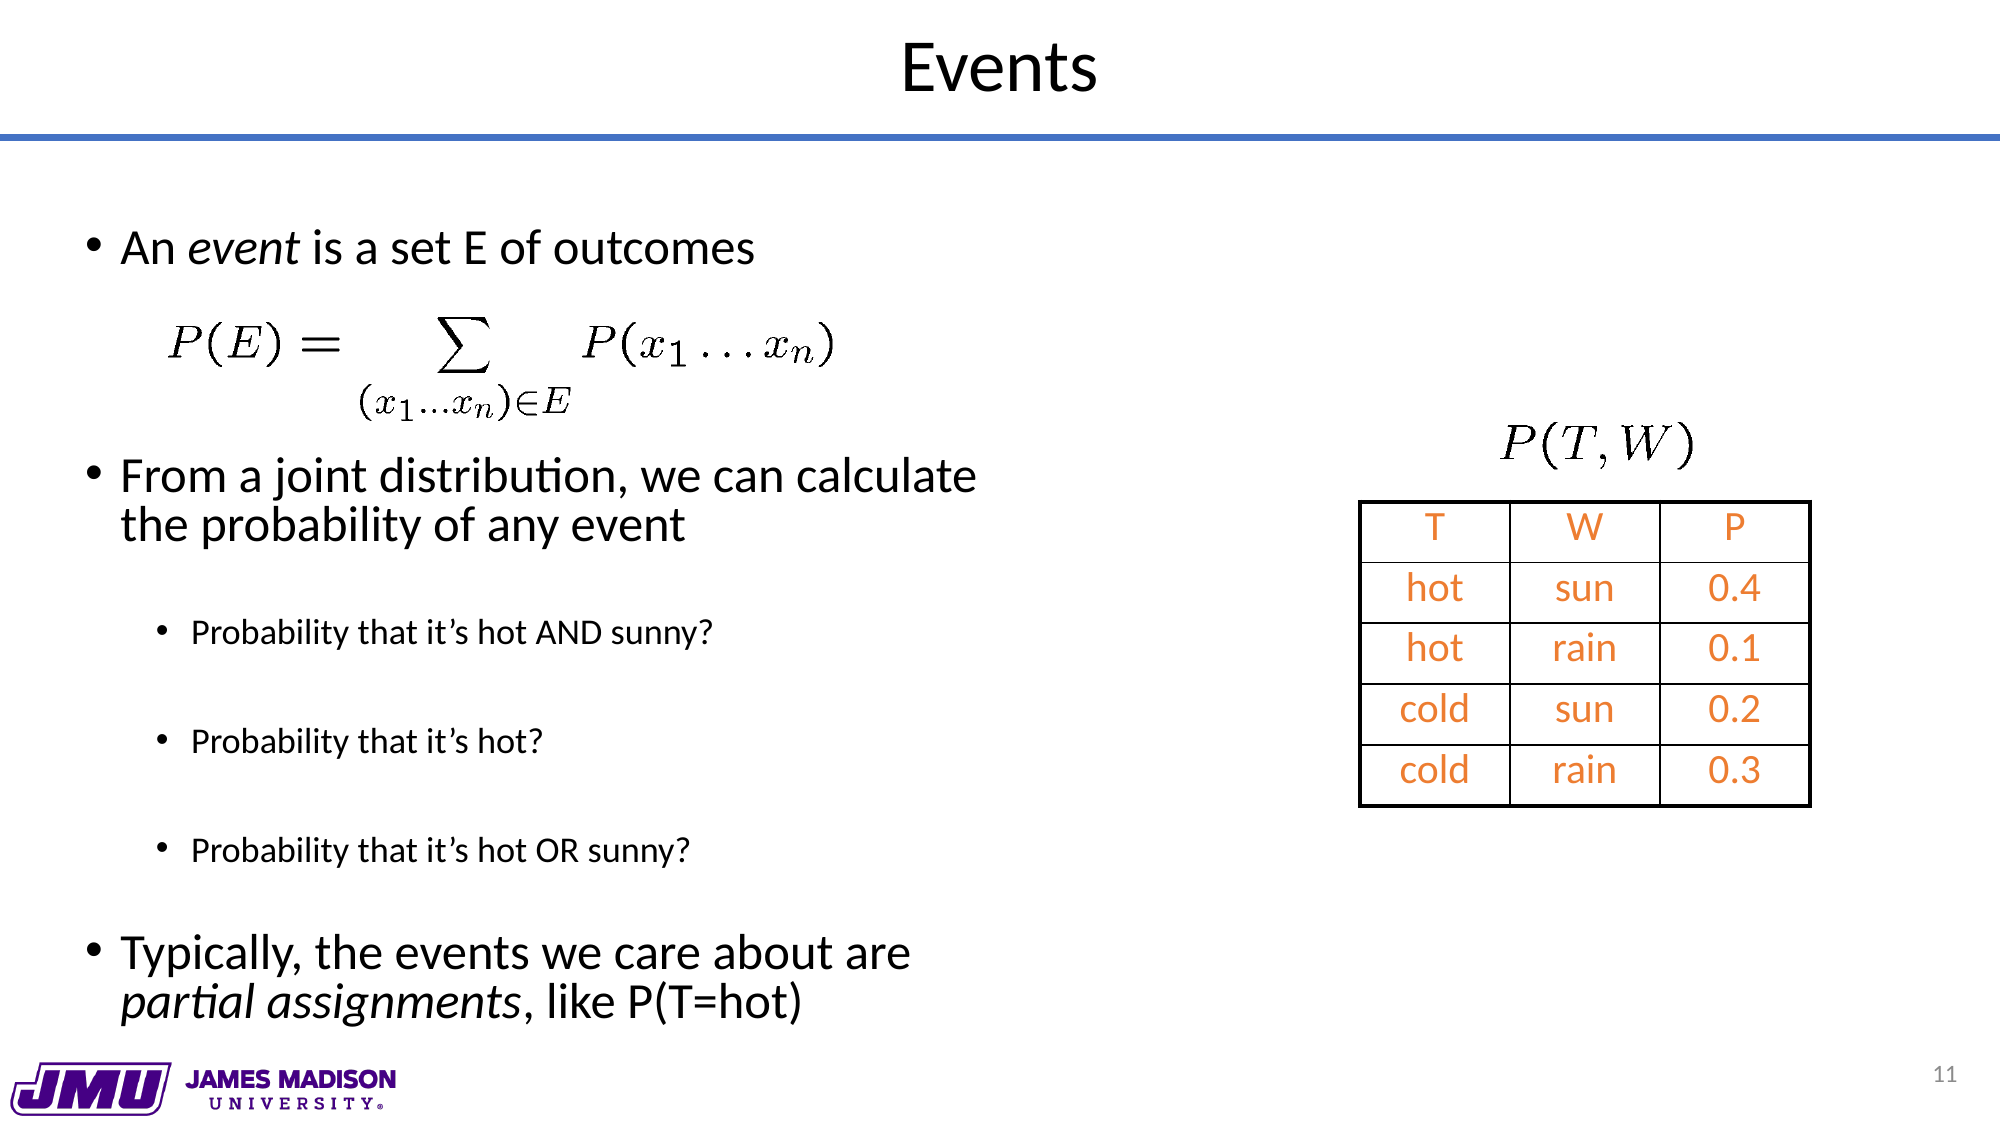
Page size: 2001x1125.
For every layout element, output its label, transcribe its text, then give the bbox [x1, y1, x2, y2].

picture [1499, 420, 1693, 470]
table_cell cold [1362, 746, 1509, 804]
slide_number 11 [1870, 1042, 1973, 1103]
table_cell hot [1362, 624, 1509, 683]
list An event is a set E of outcomes From a joint distribution, we can calculate the probability of any event Probability that it’s hot AND sunny? Probability that it’s hot? Probability that it’s hot OR sunny? Typically, the events we care about are partial assignments, like P(T=hot) [70, 218, 1045, 1043]
table_header P [1661, 504, 1808, 562]
table_cell 0.4 [1661, 563, 1808, 622]
picture [167, 317, 833, 421]
table_header T [1362, 504, 1509, 562]
table_cell 0.3 [1661, 746, 1808, 804]
table_cell cold [1362, 685, 1509, 744]
table_cell hot [1362, 563, 1509, 622]
table_cell 0.2 [1661, 685, 1808, 744]
table_cell 0.1 [1661, 624, 1808, 683]
table_cell sun [1511, 563, 1659, 622]
picture [0, 1042, 410, 1125]
table_cell rain [1511, 746, 1659, 804]
title Events [0, 0, 2000, 134]
table_cell sun [1511, 685, 1659, 744]
table_cell rain [1511, 624, 1659, 683]
table_header W [1511, 504, 1659, 562]
